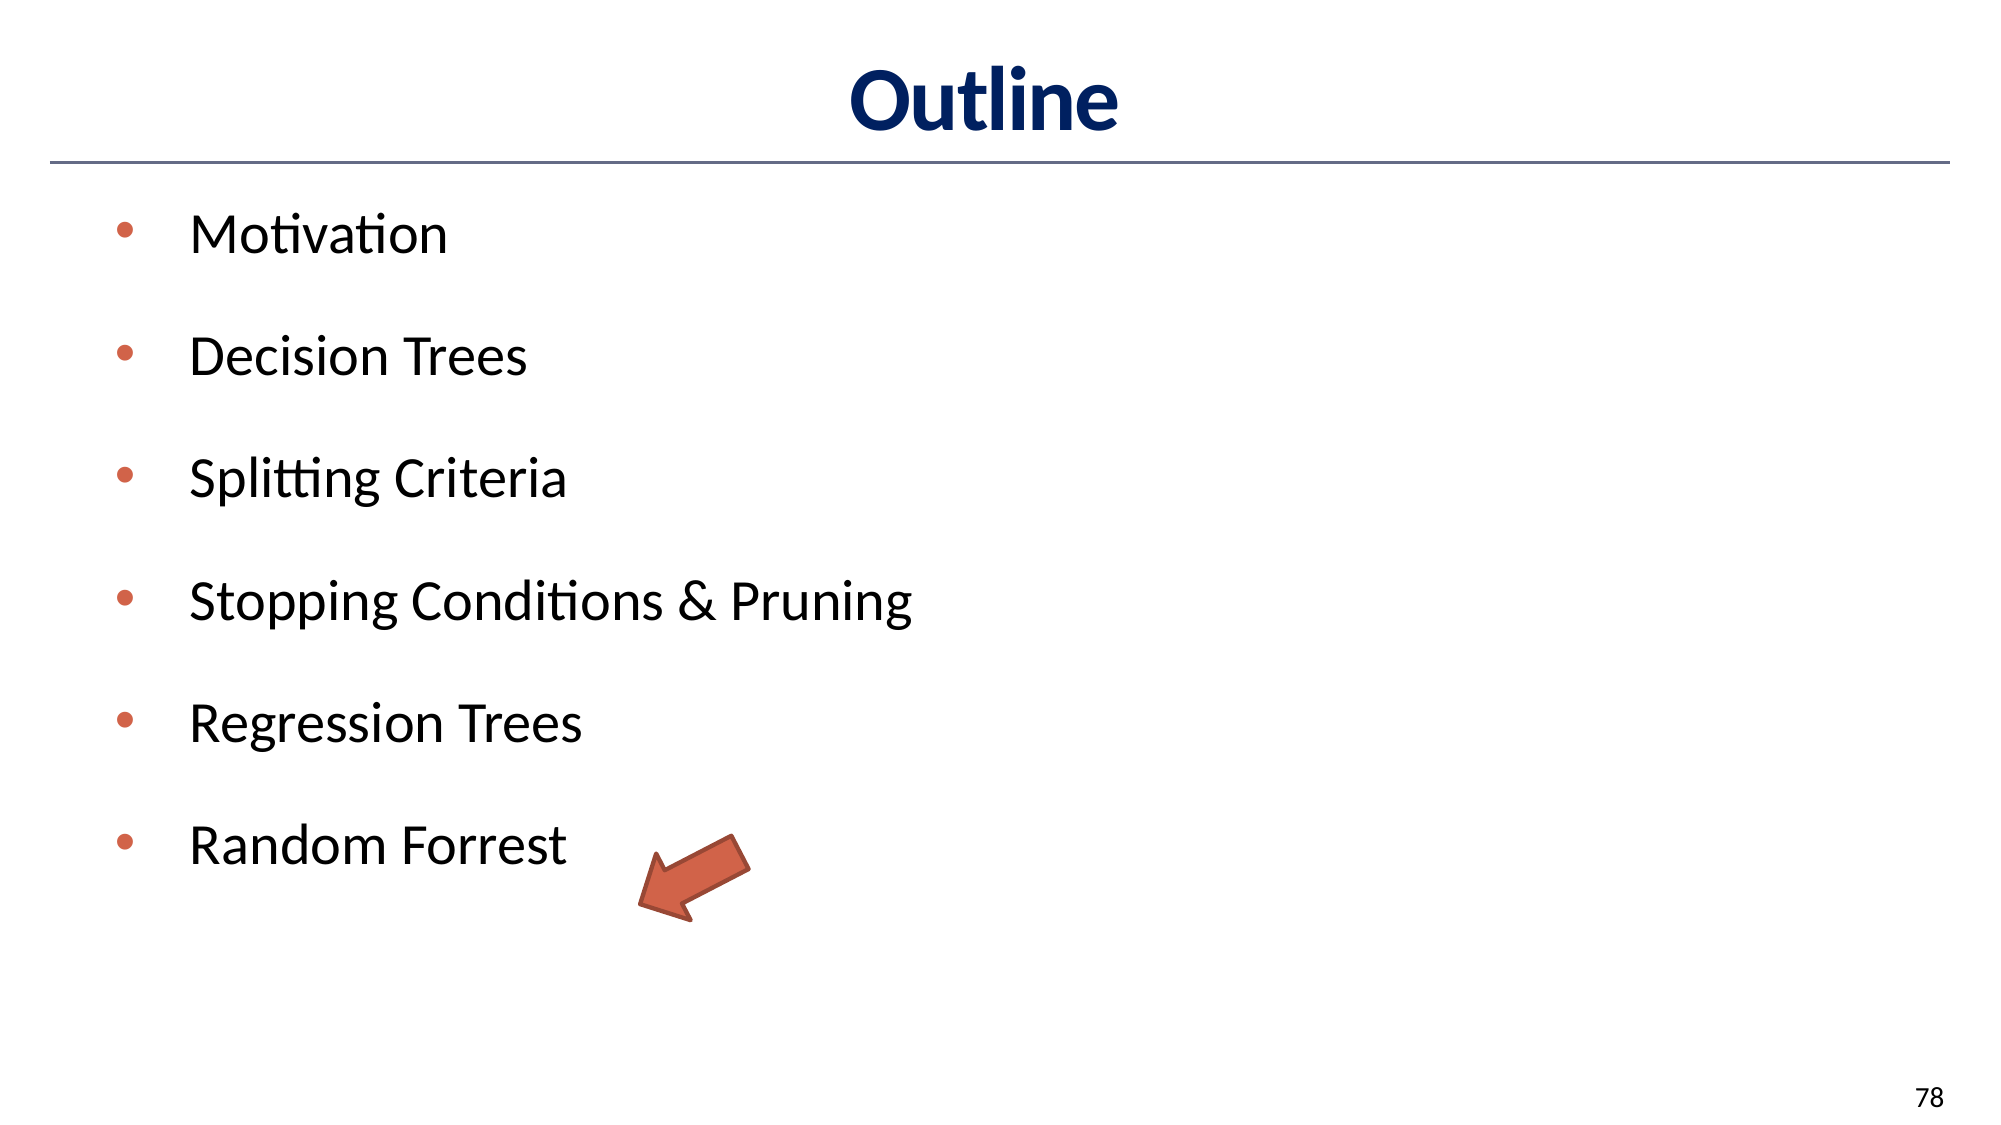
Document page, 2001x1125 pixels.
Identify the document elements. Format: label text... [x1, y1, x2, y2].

list Motivation Decision Trees Splitting Criteria Stopping Conditions & Pruning Regression Trees Random Forrest [99, 187, 1900, 1063]
slide_number 78 [1899, 1071, 2000, 1125]
title Outline [99, 24, 1900, 163]
text_box [640, 835, 749, 921]
